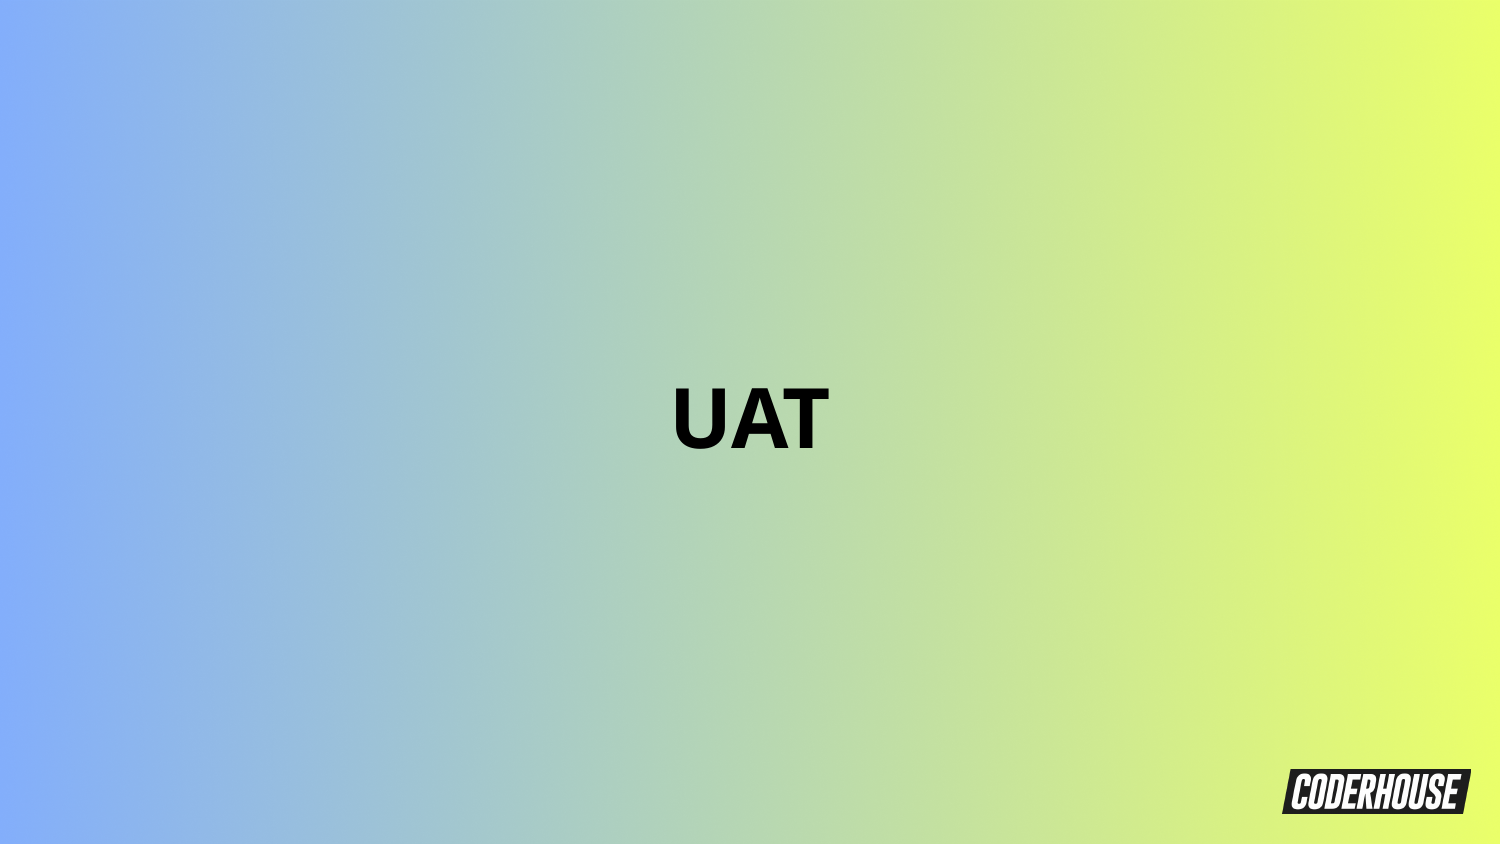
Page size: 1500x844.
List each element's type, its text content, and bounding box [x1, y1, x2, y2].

picture [0, 0, 1500, 844]
text_box UAT [239, 361, 1261, 482]
